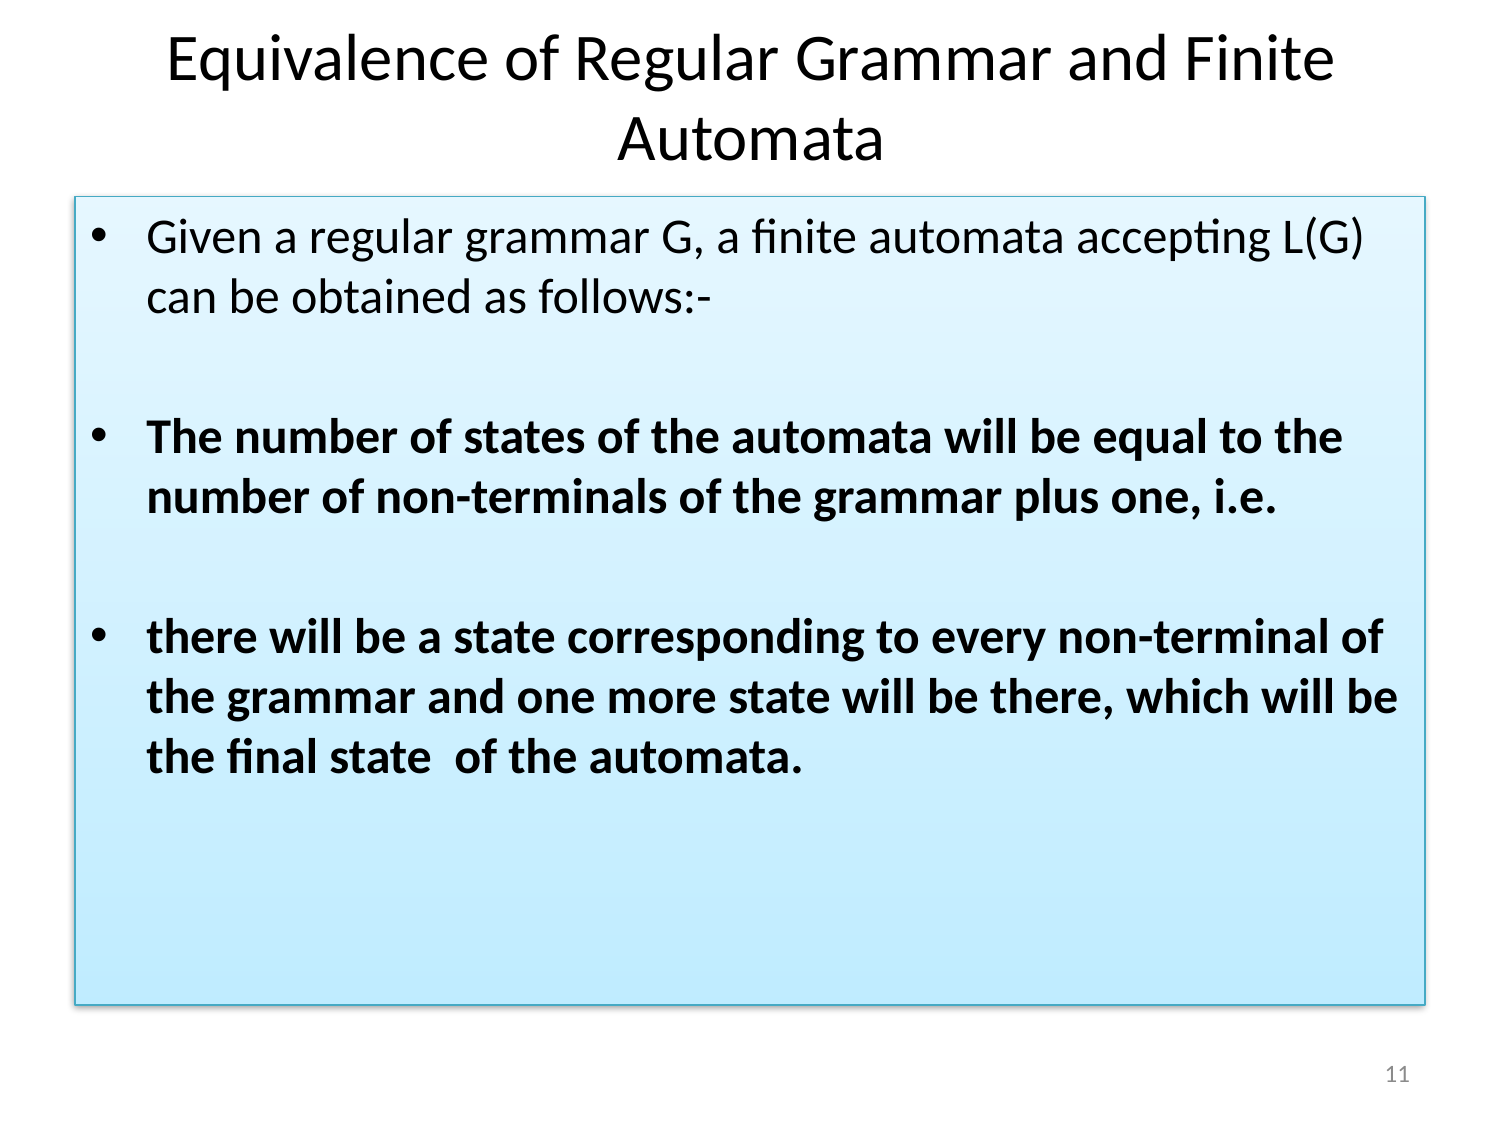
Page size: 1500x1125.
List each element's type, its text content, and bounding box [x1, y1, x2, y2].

title Equivalence of Regular Grammar and Finite Automata [76, 0, 1427, 188]
list Given a regular grammar G, a finite automata accepting L(G) can be obtained as follows:- The number of states of the automata will be equal to the number of non-terminals of the grammar plus one, i.e. there will be a state corresponding to every non-terminal of the grammar and one more state will be there, which will be the final state of the automata. [74, 196, 1426, 1006]
slide_number 11 [1074, 1042, 1425, 1103]
